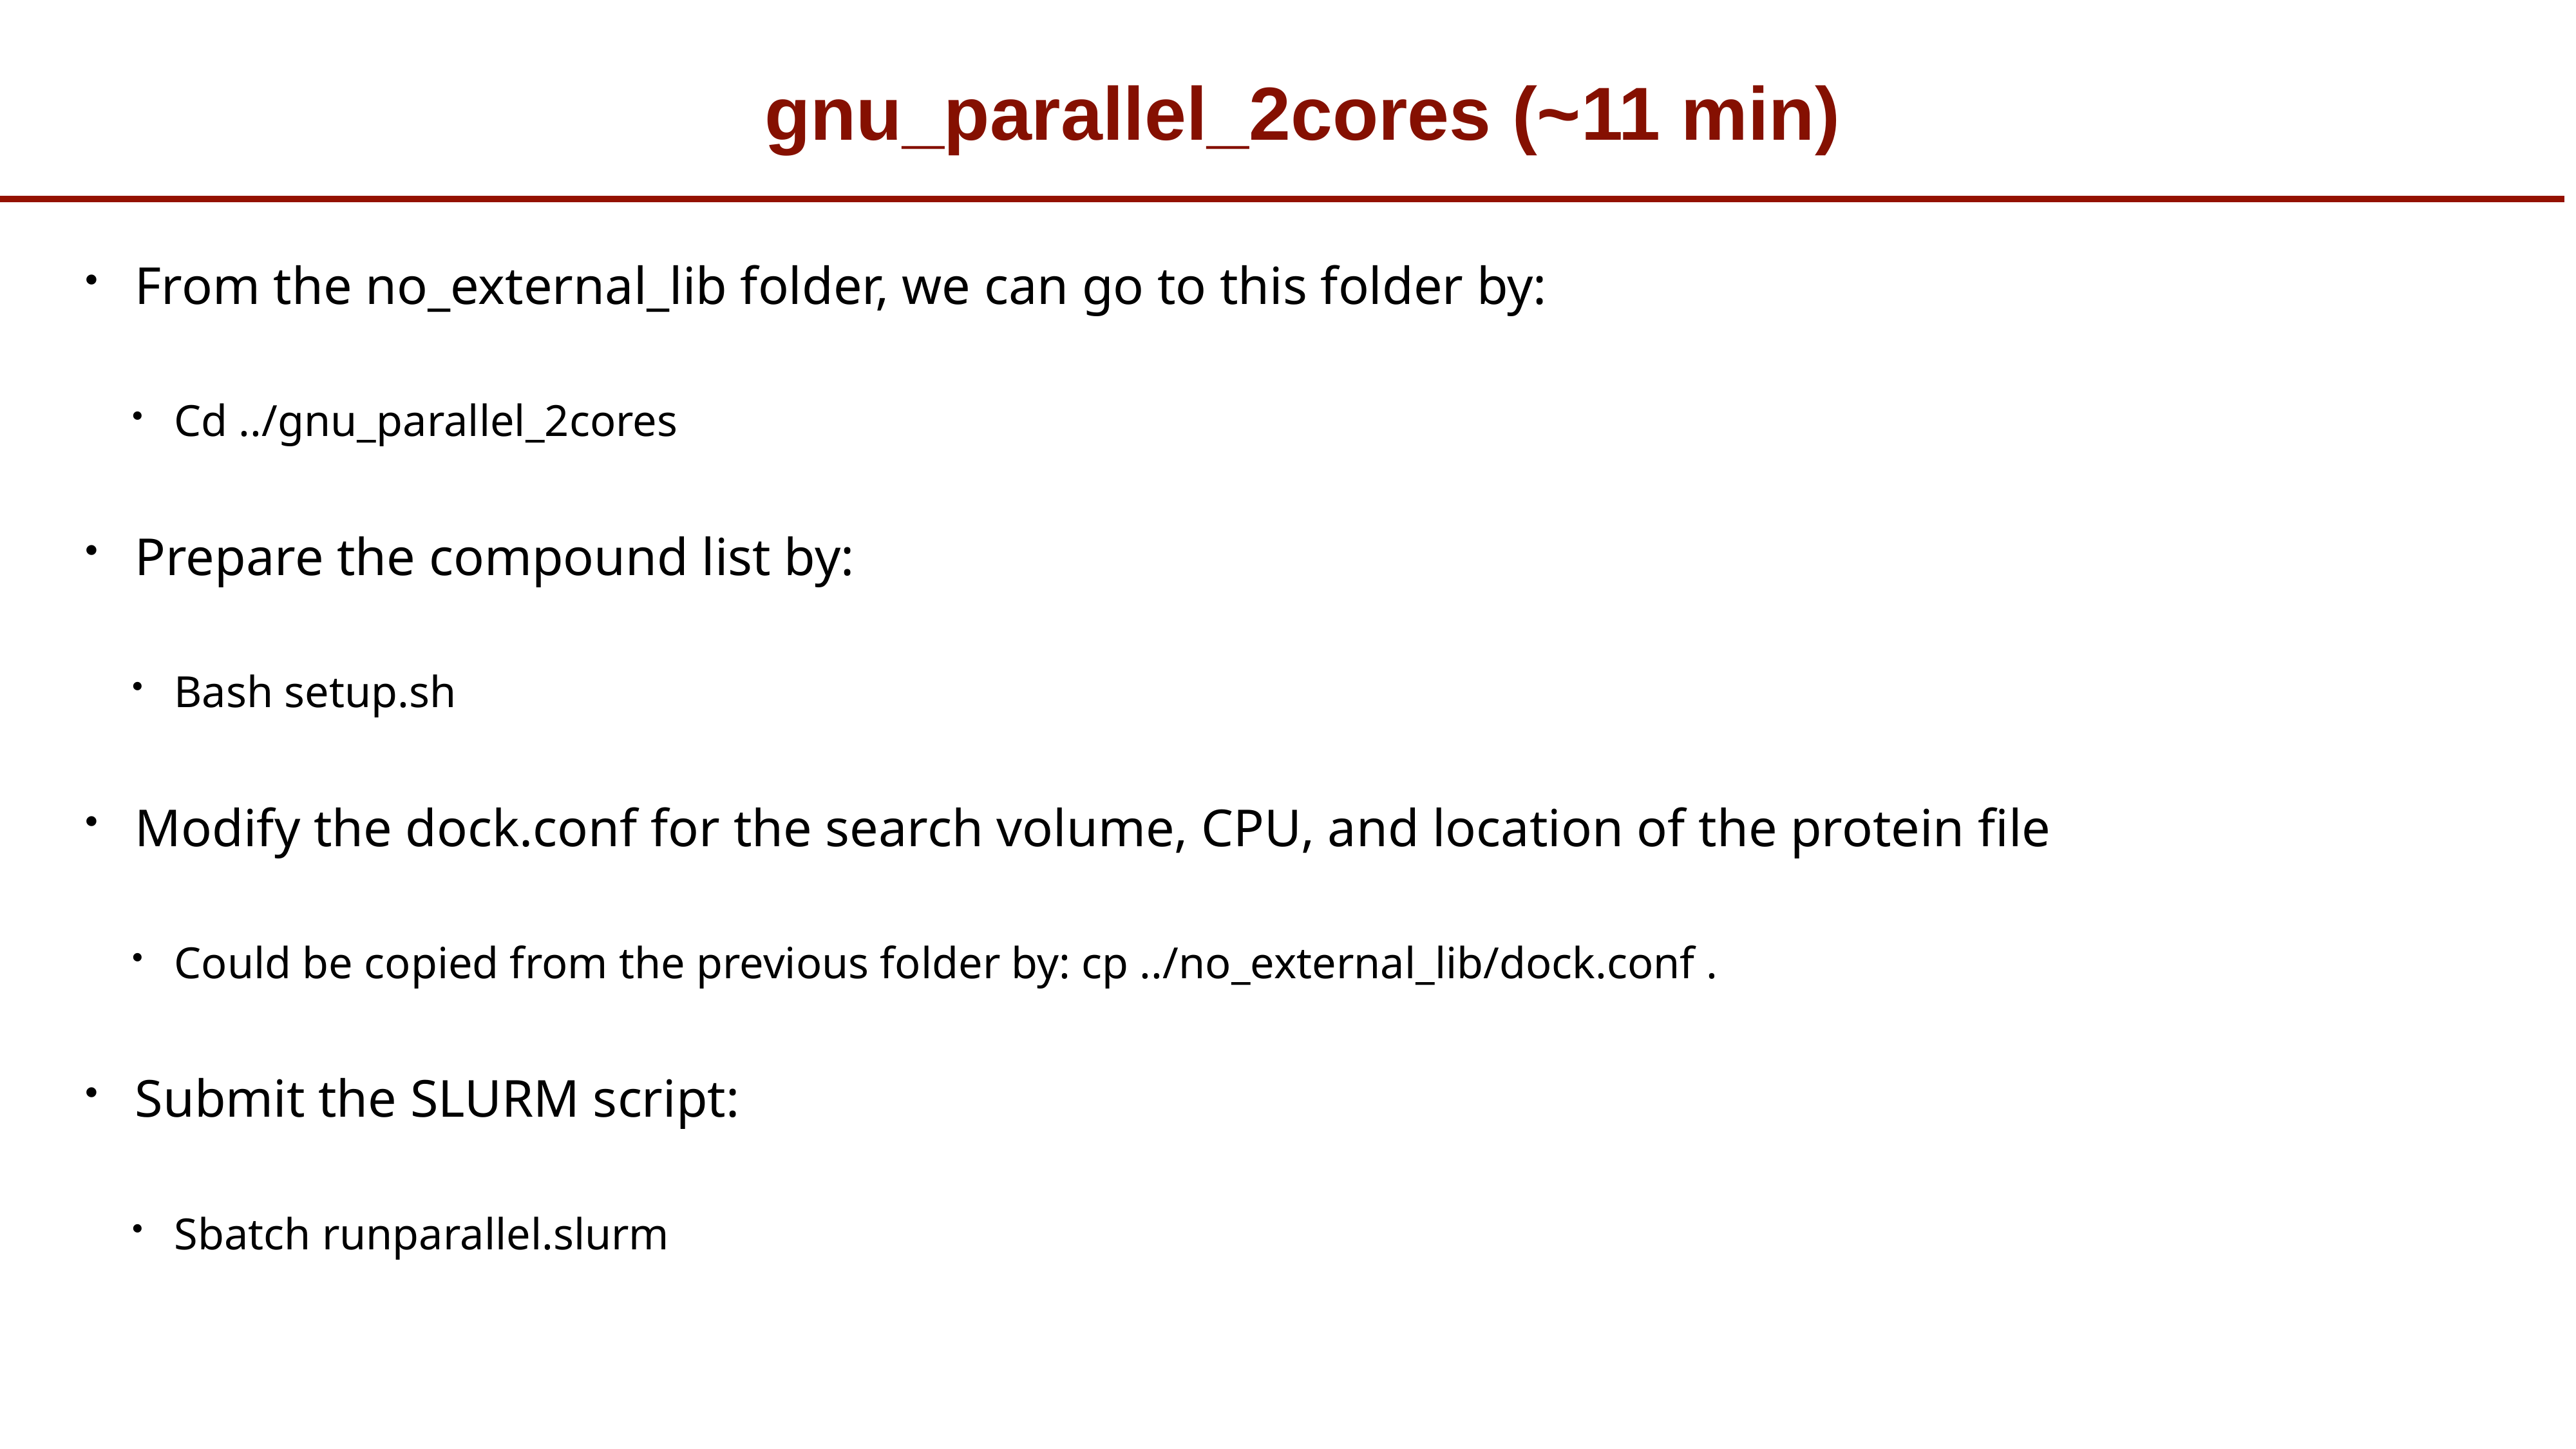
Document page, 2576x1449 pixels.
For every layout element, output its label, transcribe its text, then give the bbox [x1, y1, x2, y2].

list From the no_external_lib folder, we can go to this folder by: Cd ../gnu_parallel_2cores Prepare the compound list by: Bash setup.sh Modify the dock.conf for the search volume, CPU, and location of the protein file Could be copied from the previous folder by: cp ../no_external_lib/dock.conf . Submit the SLURM script: Sbatch runparallel.slurm [77, 245, 2499, 1410]
title gnu_parallel_2cores (~11 min) [478, 41, 2128, 180]
